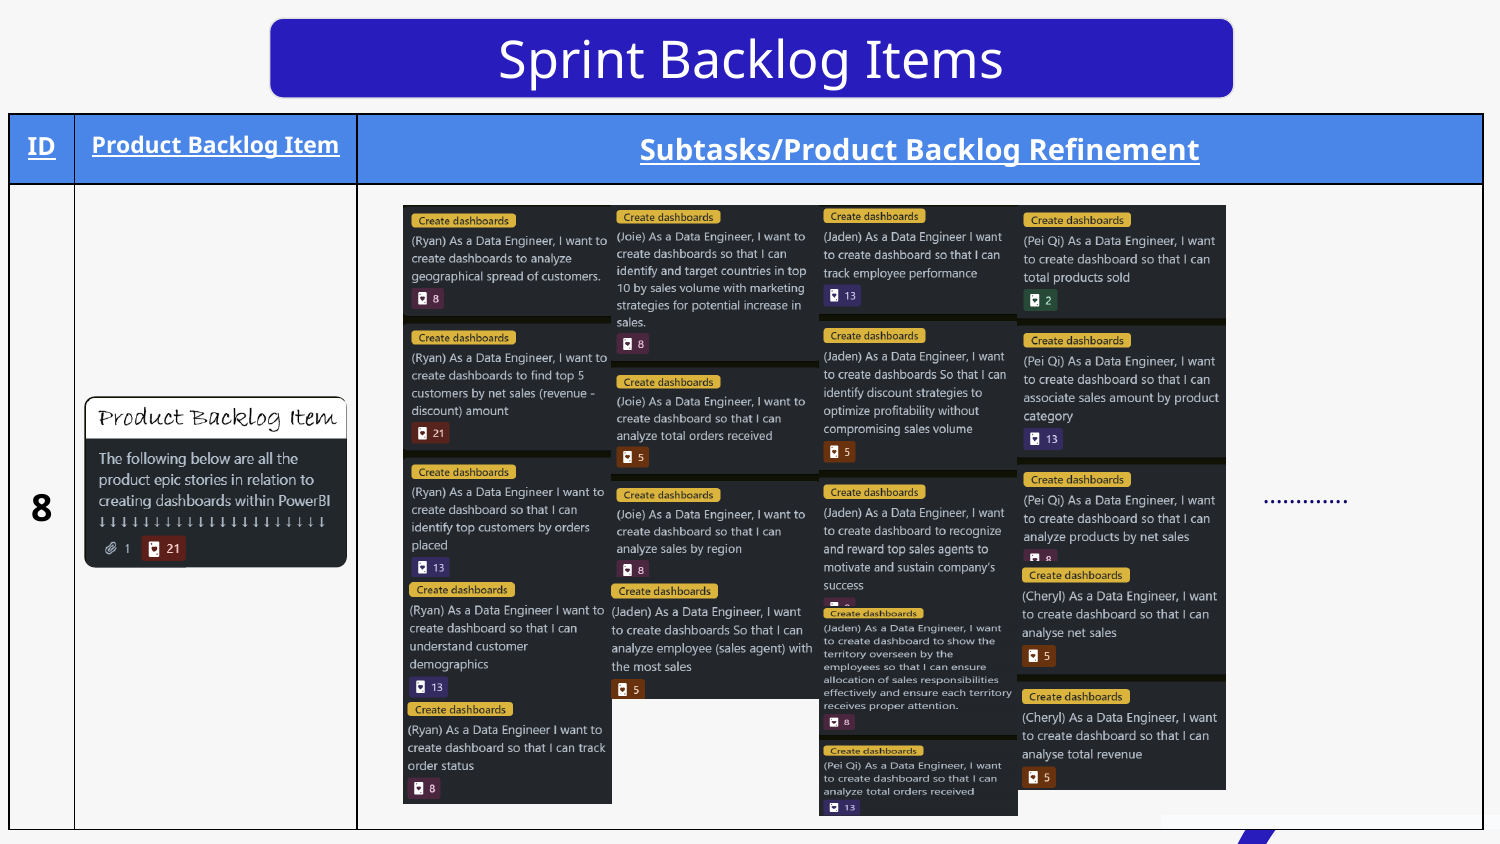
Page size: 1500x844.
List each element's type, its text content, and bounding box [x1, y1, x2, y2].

table_cell [75, 185, 356, 829]
table_cell 8 [10, 185, 74, 829]
table_cell [358, 185, 1482, 829]
picture [403, 205, 1500, 830]
picture [84, 396, 348, 568]
text_box …………. [1248, 464, 1500, 524]
table_header Product Backlog Item [75, 115, 356, 183]
text_box Sprint Backlog Items [269, 18, 1234, 99]
table_header ID [10, 115, 74, 183]
table_header Subtasks/Product Backlog Refinement [358, 115, 1482, 183]
